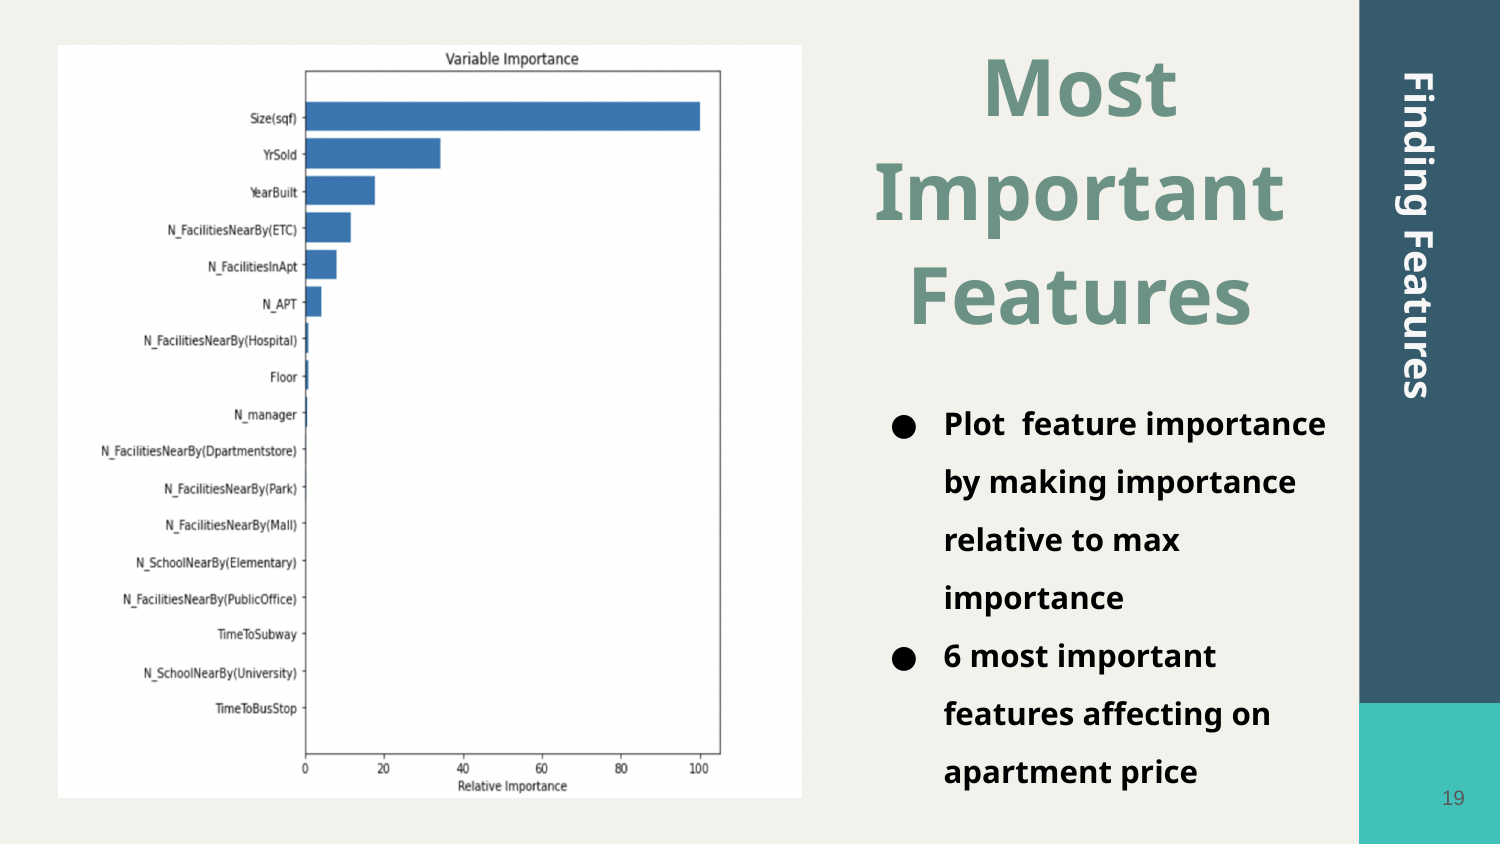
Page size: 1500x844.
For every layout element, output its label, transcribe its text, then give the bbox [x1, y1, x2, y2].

slide_number 19 [1389, 764, 1480, 830]
text_box [1359, 0, 1500, 703]
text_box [817, 27, 1344, 764]
picture [58, 45, 802, 799]
text_box [1359, 703, 1500, 844]
text_box Finding Features [1396, 70, 1454, 645]
